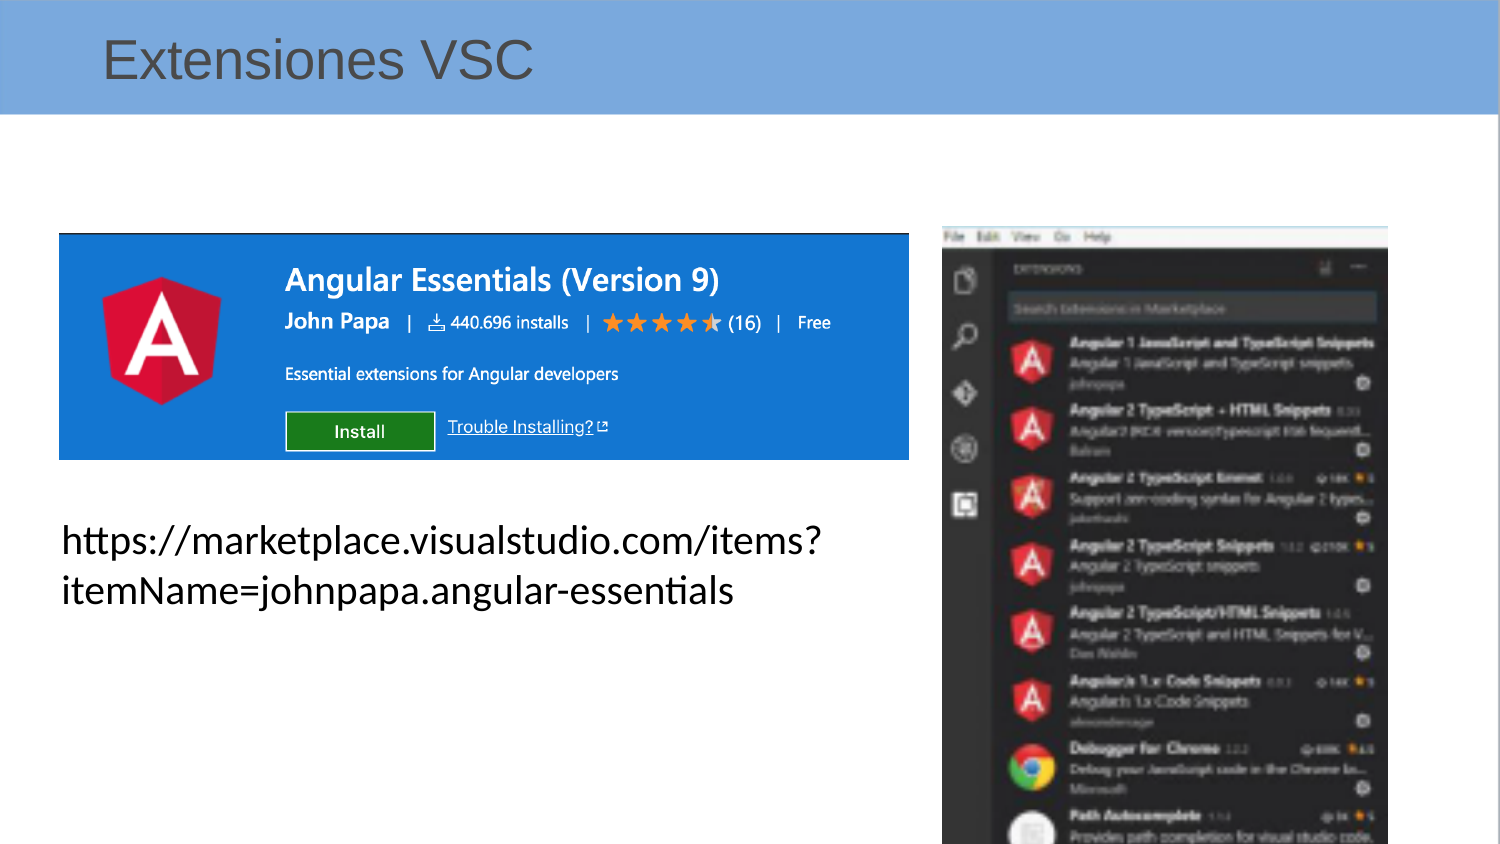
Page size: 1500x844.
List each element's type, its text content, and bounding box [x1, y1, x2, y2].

title Extensiones VSC [100, 21, 960, 165]
text_box https://marketplace.visualstudio.com/items?itemName=johnpapa.angular-essentials [59, 511, 909, 614]
picture [0, 0, 1500, 844]
